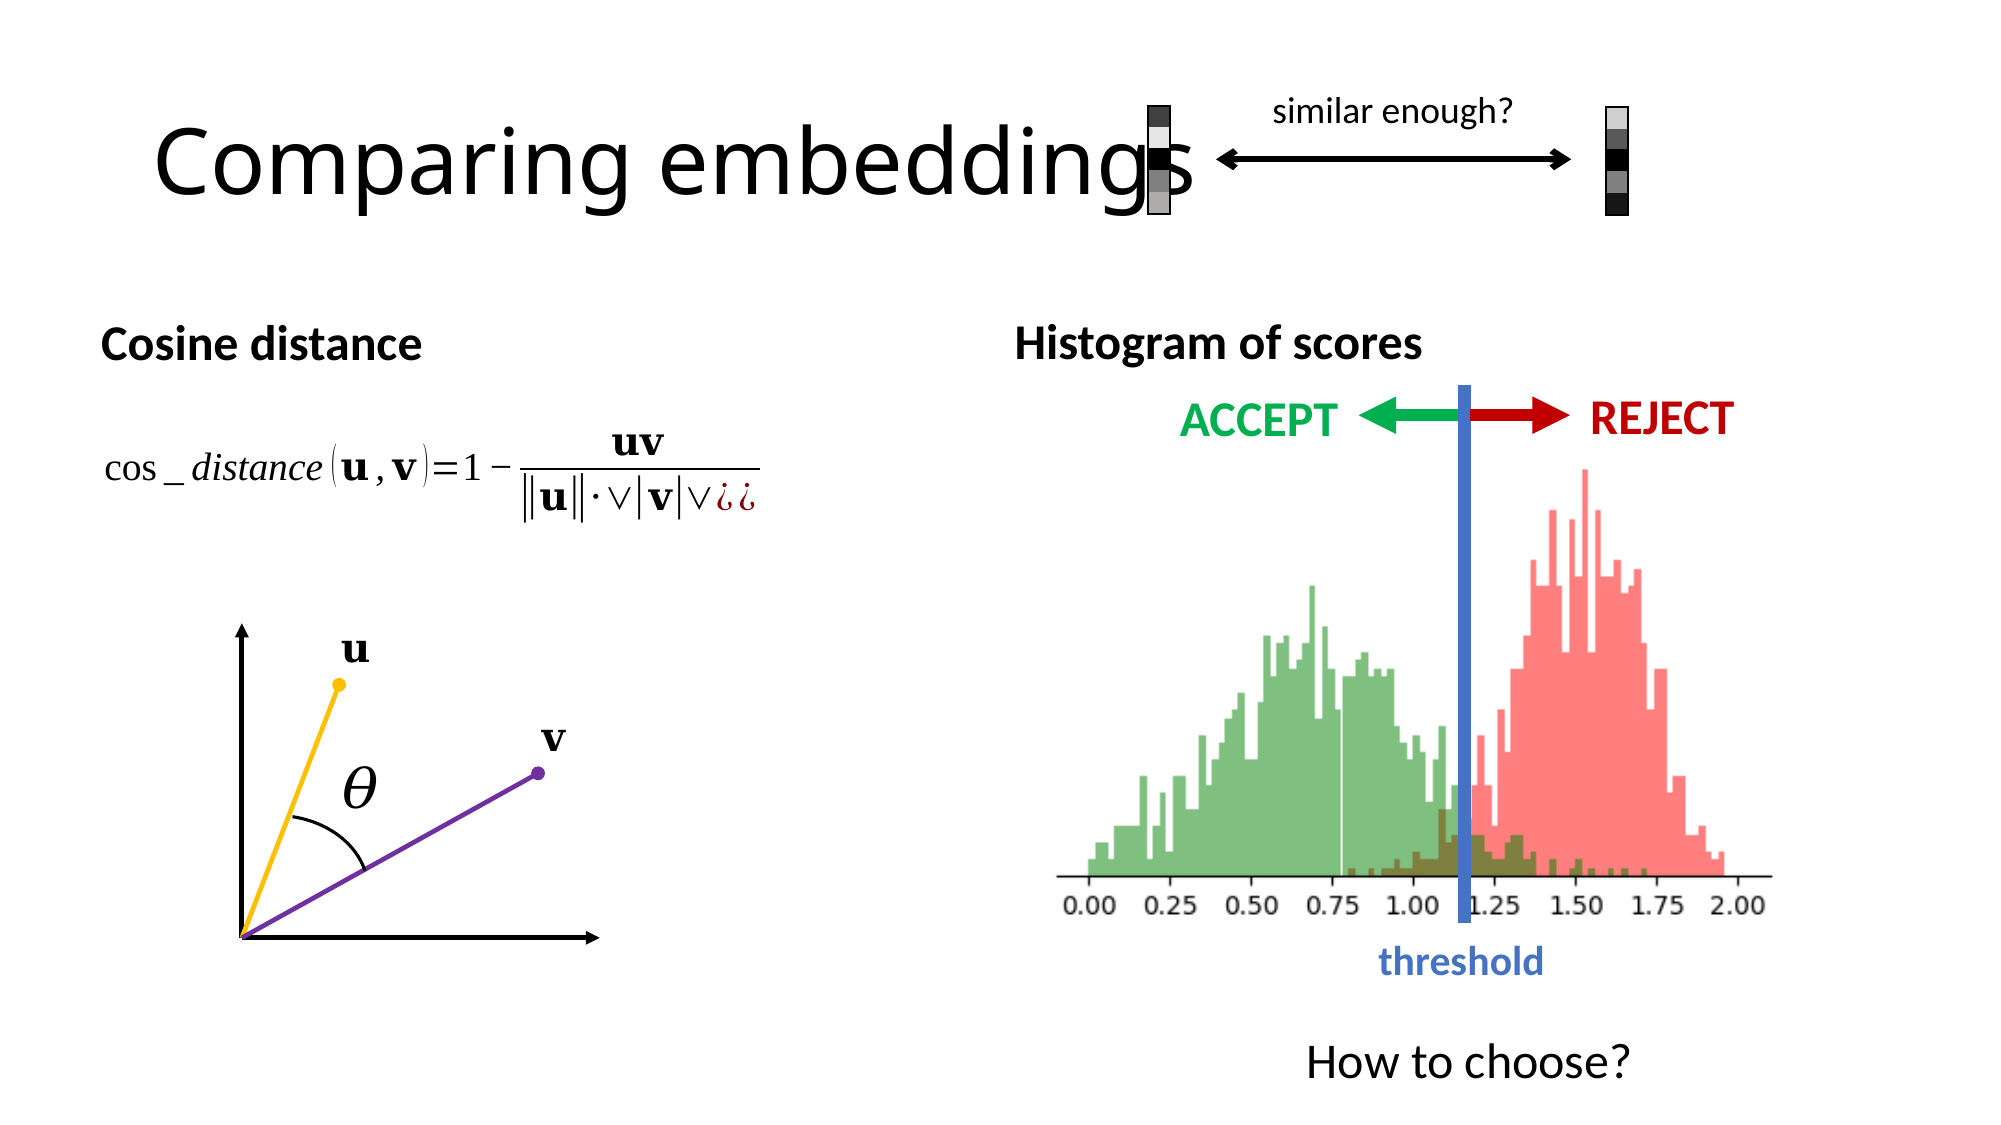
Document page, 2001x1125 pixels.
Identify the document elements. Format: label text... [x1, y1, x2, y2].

text_box similar enough? [1216, 78, 1572, 139]
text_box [1147, 105, 1170, 214]
text_box Cosine distance [86, 302, 495, 378]
title Comparing embeddings [137, 56, 1863, 274]
text_box How to choose? [1292, 1020, 1851, 1096]
text_box Histogram of scores [999, 302, 1540, 377]
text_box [241, 684, 340, 773]
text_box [1165, 377, 1881, 993]
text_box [241, 773, 538, 938]
picture [941, 383, 1165, 937]
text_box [1606, 107, 1629, 216]
